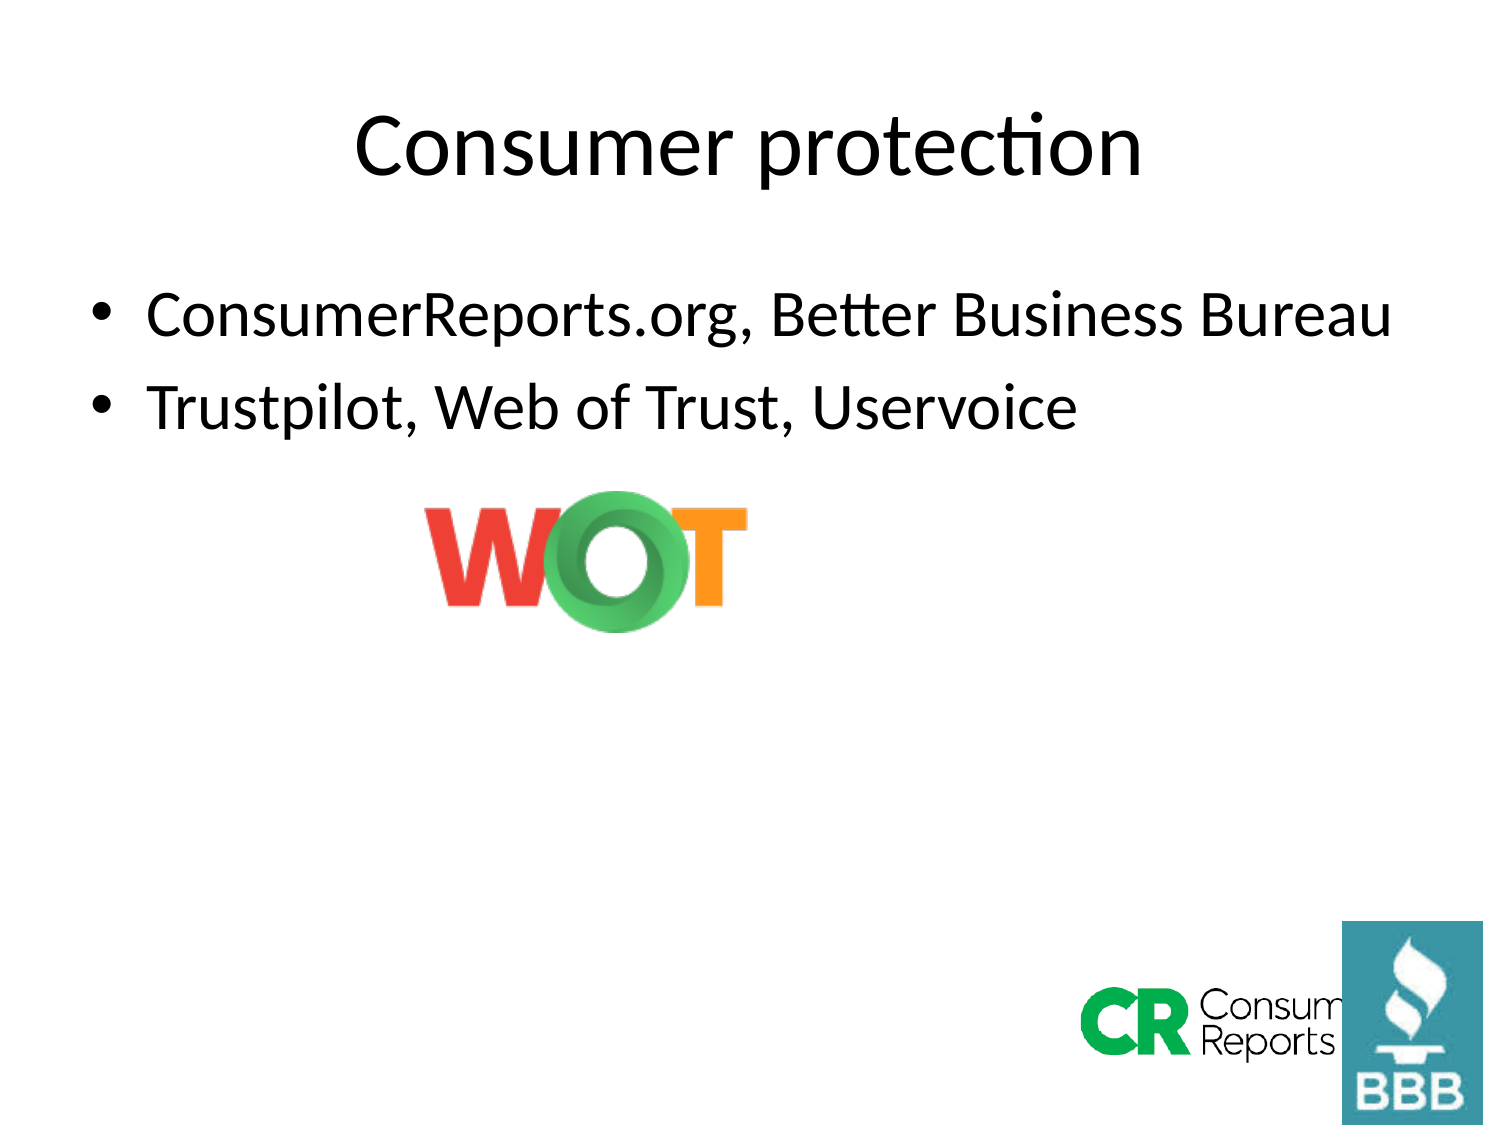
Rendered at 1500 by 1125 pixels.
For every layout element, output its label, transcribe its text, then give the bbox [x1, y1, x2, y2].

title Consumer protection [75, 45, 1425, 233]
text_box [1080, 874, 1381, 1125]
list ConsumerReports.org, Better Business Bureau Trustpilot, Web of Trust, Uservoice [75, 262, 1425, 1005]
picture [395, 491, 776, 633]
picture [1342, 921, 1484, 1125]
